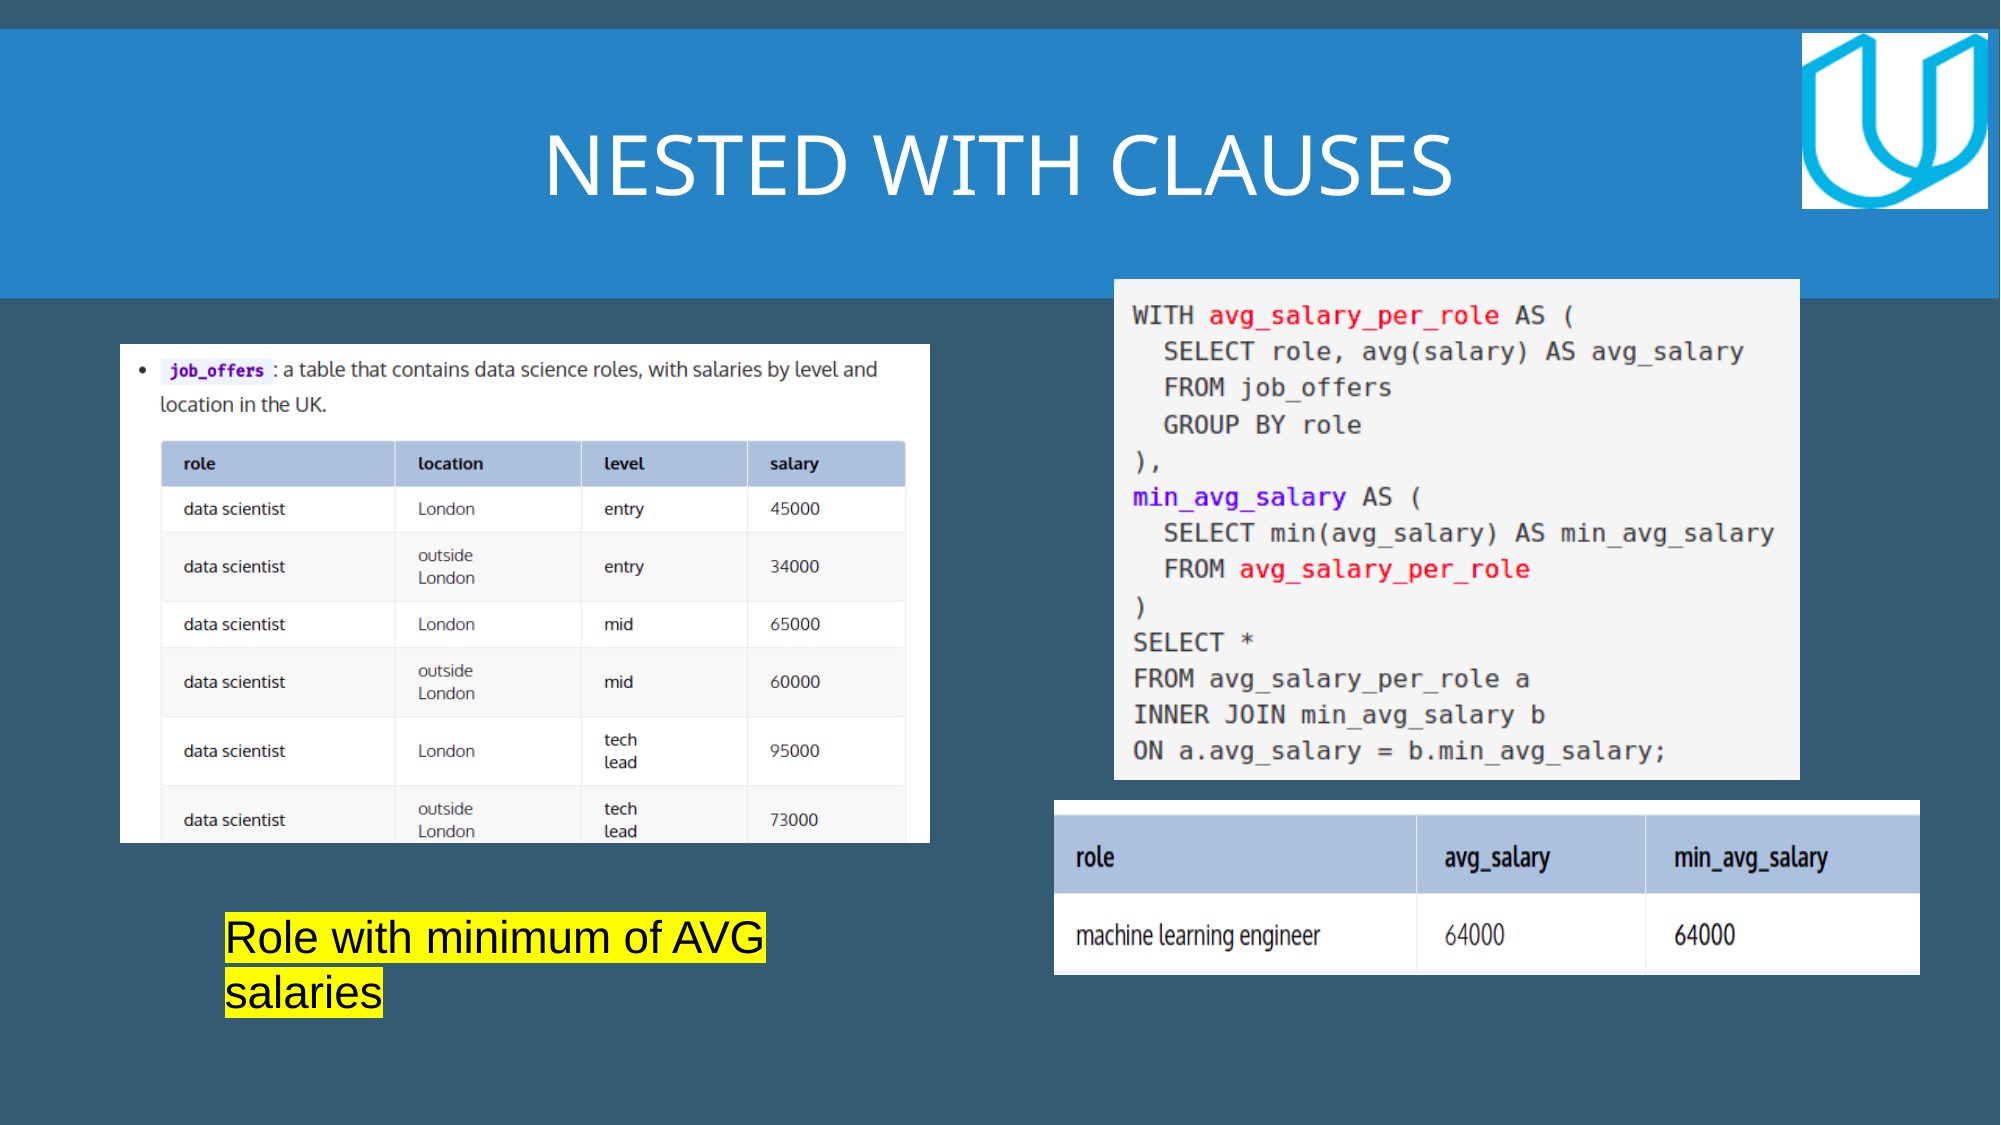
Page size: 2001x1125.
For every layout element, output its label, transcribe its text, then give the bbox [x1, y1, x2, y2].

text_box Role with minimum of AVG salaries [209, 899, 952, 966]
text_box Nested with clauses [197, 46, 1802, 294]
picture [119, 344, 930, 844]
picture [1802, 149, 1866, 209]
picture [1876, 124, 1988, 209]
picture [1802, 33, 1988, 167]
picture [1932, 48, 1973, 166]
picture [1816, 47, 1911, 197]
picture [1113, 279, 1801, 781]
picture [1054, 799, 1920, 976]
